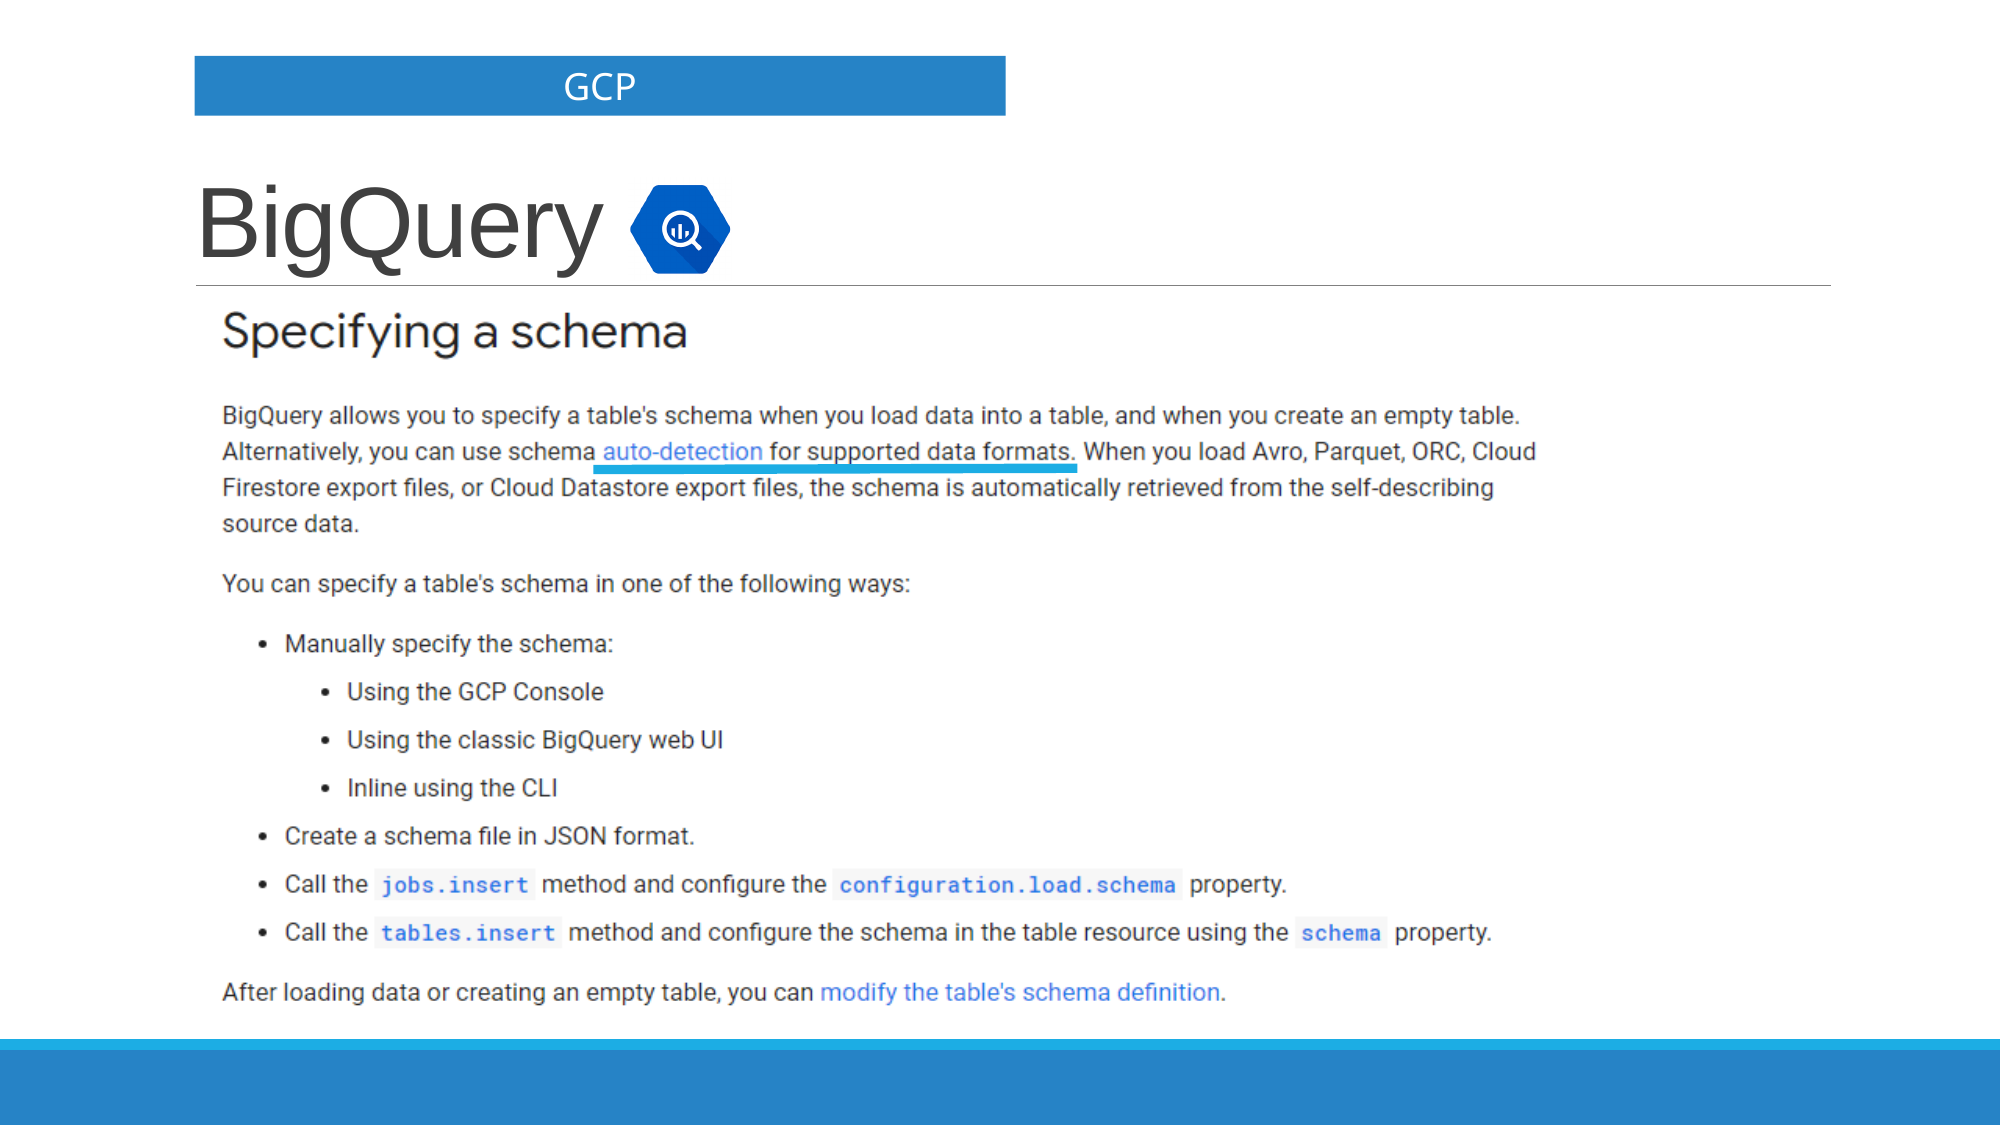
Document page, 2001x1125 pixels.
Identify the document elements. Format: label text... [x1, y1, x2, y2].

picture [183, 303, 1555, 1020]
title BigQuery [180, 116, 1830, 285]
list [628, 176, 733, 281]
text_box GCP [194, 55, 1006, 116]
